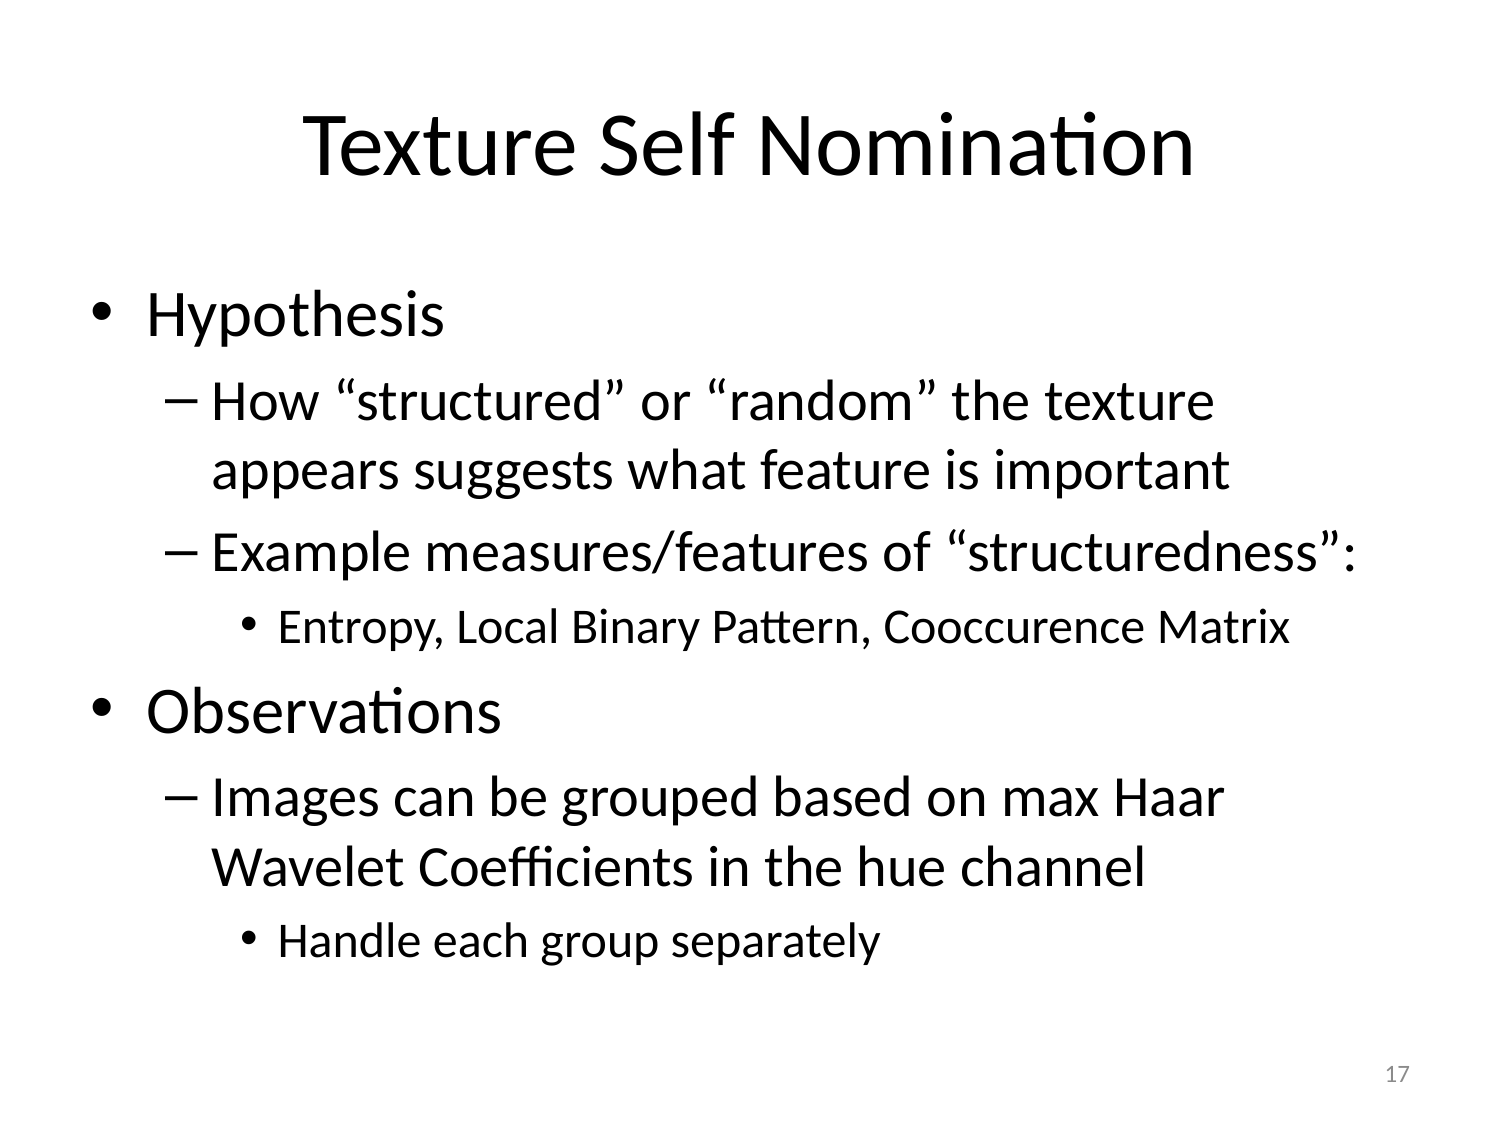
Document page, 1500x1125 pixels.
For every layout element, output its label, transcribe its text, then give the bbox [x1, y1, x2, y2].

slide_number 17 [1074, 1042, 1425, 1103]
title Texture Self Nomination [75, 45, 1425, 233]
list Hypothesis How “structured” or “random” the texture appears suggests what feature is important Example measures/features of “structuredness”: Entropy, Local Binary Pattern, Cooccurence Matrix Observations Images can be grouped based on max Haar Wavelet Coefficients in the hue channel Handle each group separately [75, 262, 1425, 1005]
